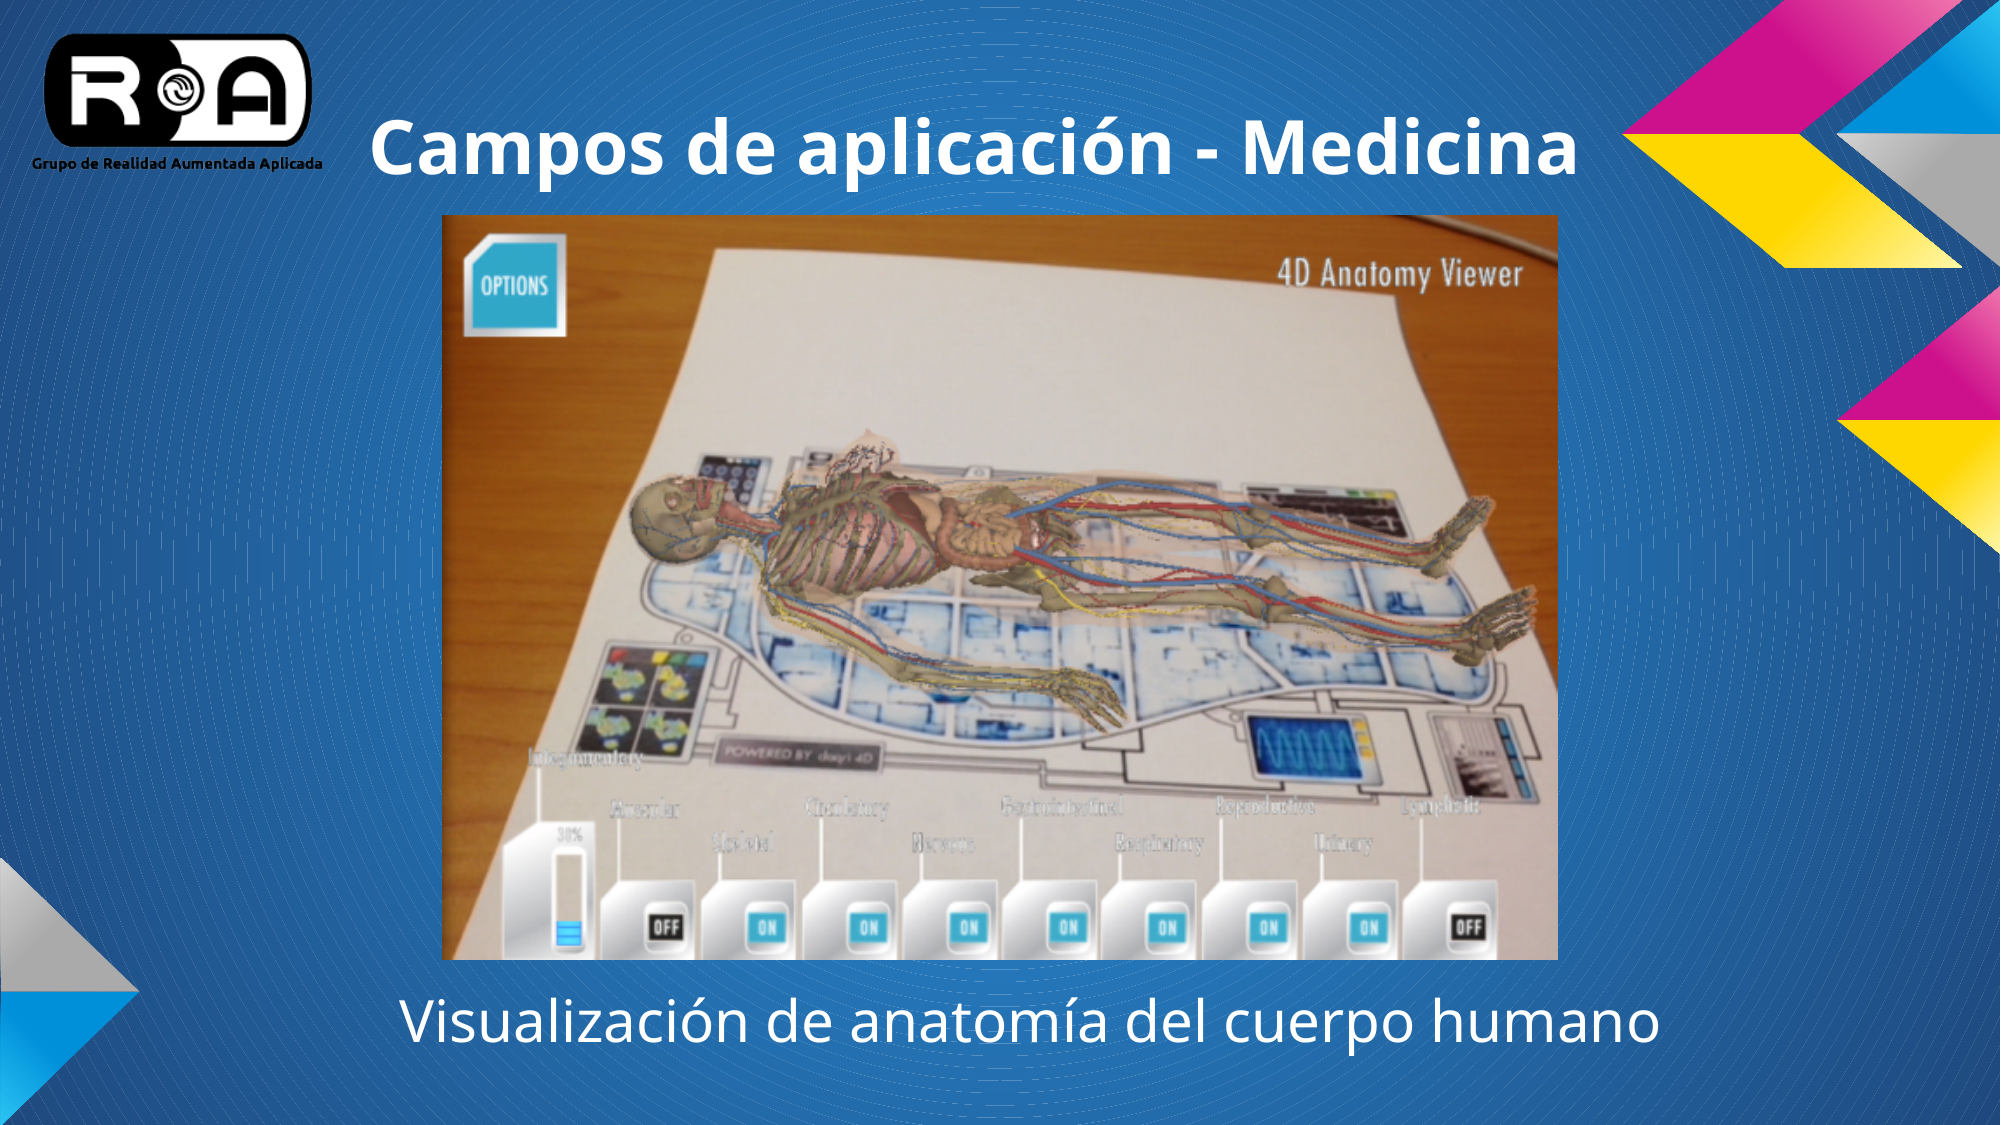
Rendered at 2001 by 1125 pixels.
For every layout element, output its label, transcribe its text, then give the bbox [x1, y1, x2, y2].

text_box Campos de aplicación - Medicina [342, 59, 1608, 231]
picture [30, 33, 322, 172]
list Visualización de anatomía del cuerpo humano [137, 933, 1924, 1105]
picture [442, 215, 1558, 960]
